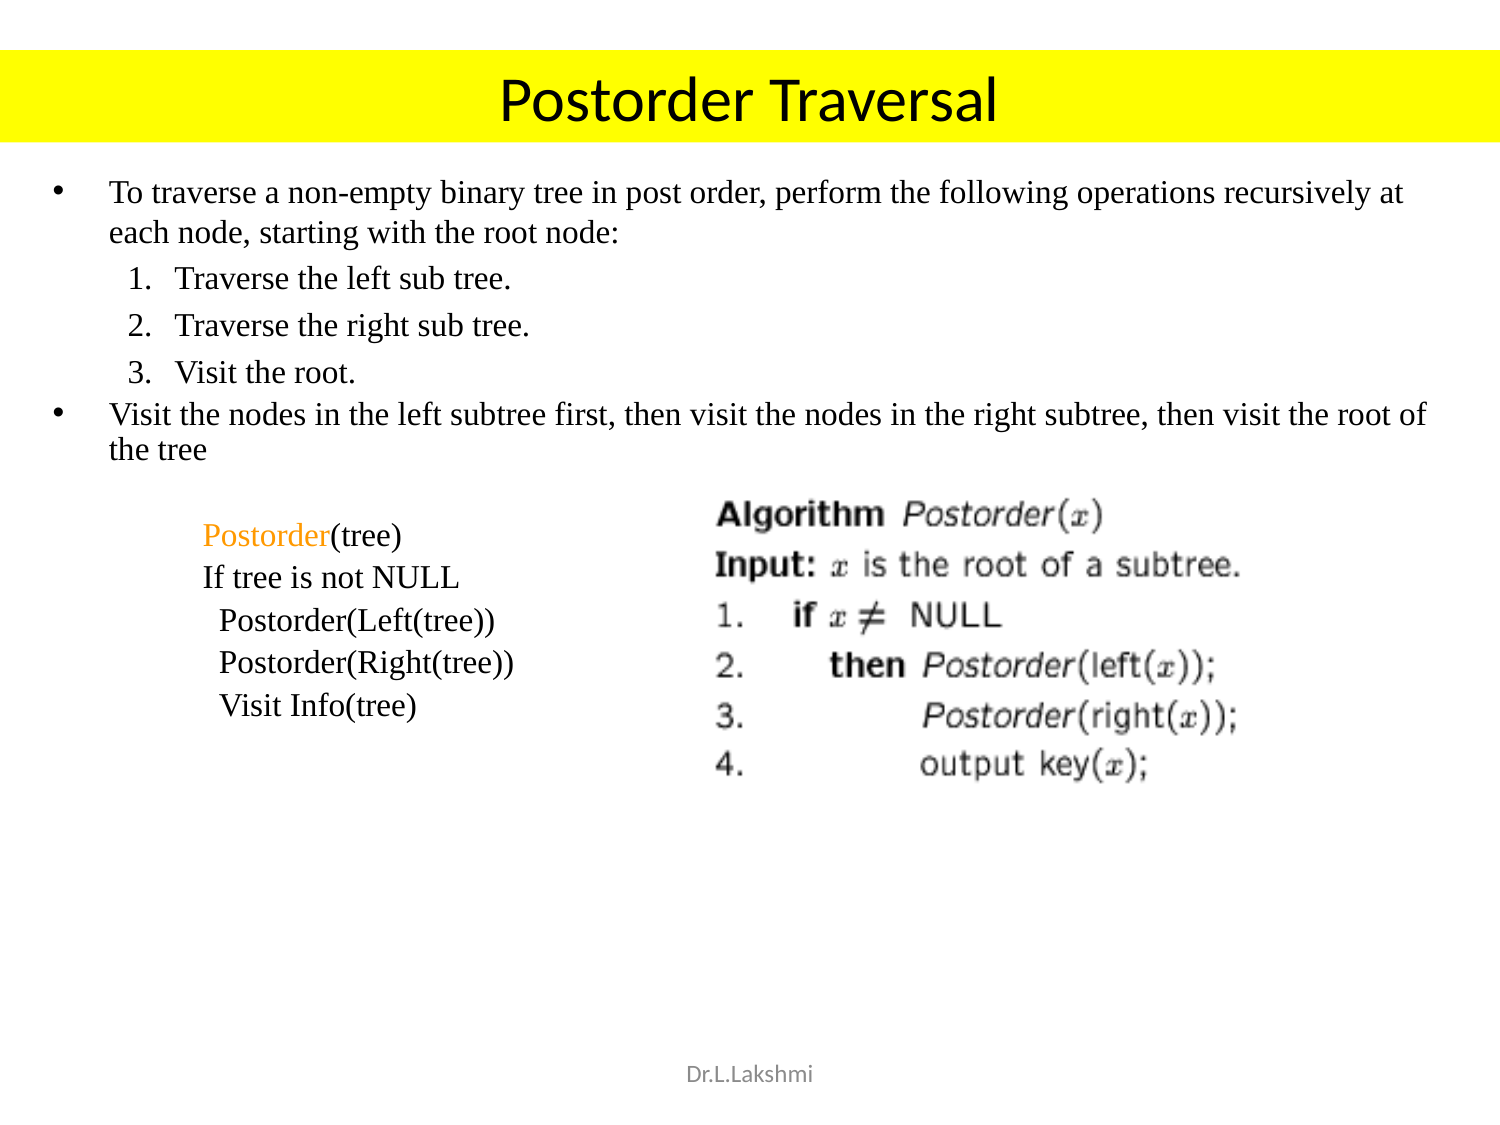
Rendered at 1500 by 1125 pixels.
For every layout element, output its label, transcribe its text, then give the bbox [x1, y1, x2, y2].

footer Dr.L.Lakshmi [512, 1042, 988, 1103]
picture [680, 479, 1281, 824]
title Postorder Traversal [0, 50, 1500, 143]
list To traverse a non-empty binary tree in post order, perform the following operations recursively at each node, starting with the root node: Traverse the left sub tree. Traverse the right sub tree. Visit the root. Visit the nodes in the left subtree first, then visit the nodes in the right subtree, then visit the root of the tree Postorder(tree) If tree is not NULL Postorder(Left(tree)) Postorder(Right(tree)) Visit Info(tree) [37, 162, 1463, 1088]
